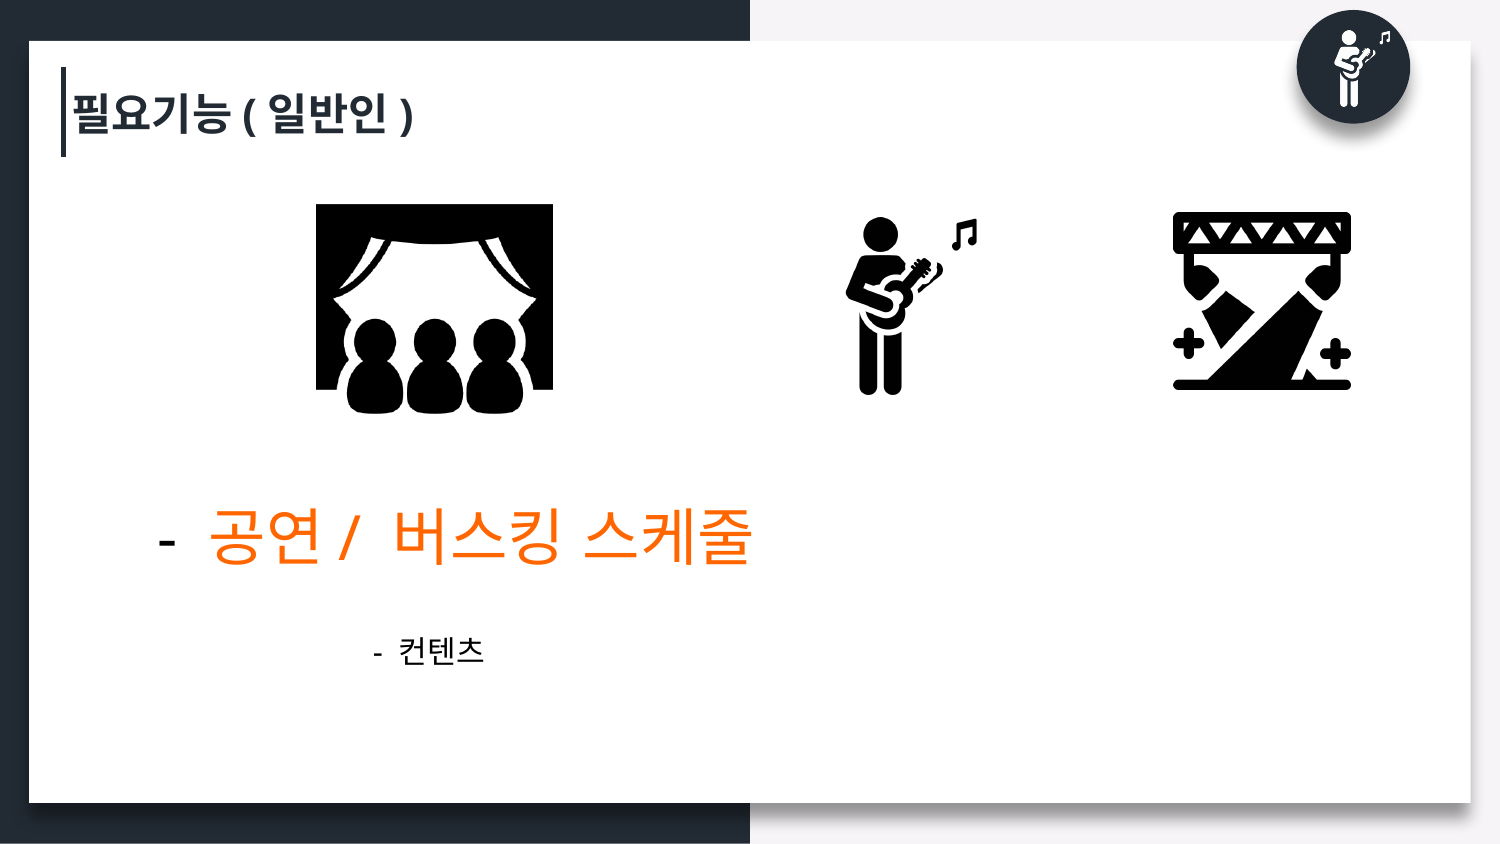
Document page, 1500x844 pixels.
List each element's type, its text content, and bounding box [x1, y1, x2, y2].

picture [316, 190, 553, 427]
text_box - 컨텐츠 [358, 625, 1021, 678]
text_box - 공연/ 버스킹 스케줄 [142, 490, 874, 580]
picture [822, 217, 1000, 395]
picture [1173, 212, 1351, 390]
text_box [1303, 14, 1410, 123]
text_box 필요기능(일반인) [56, 79, 429, 147]
